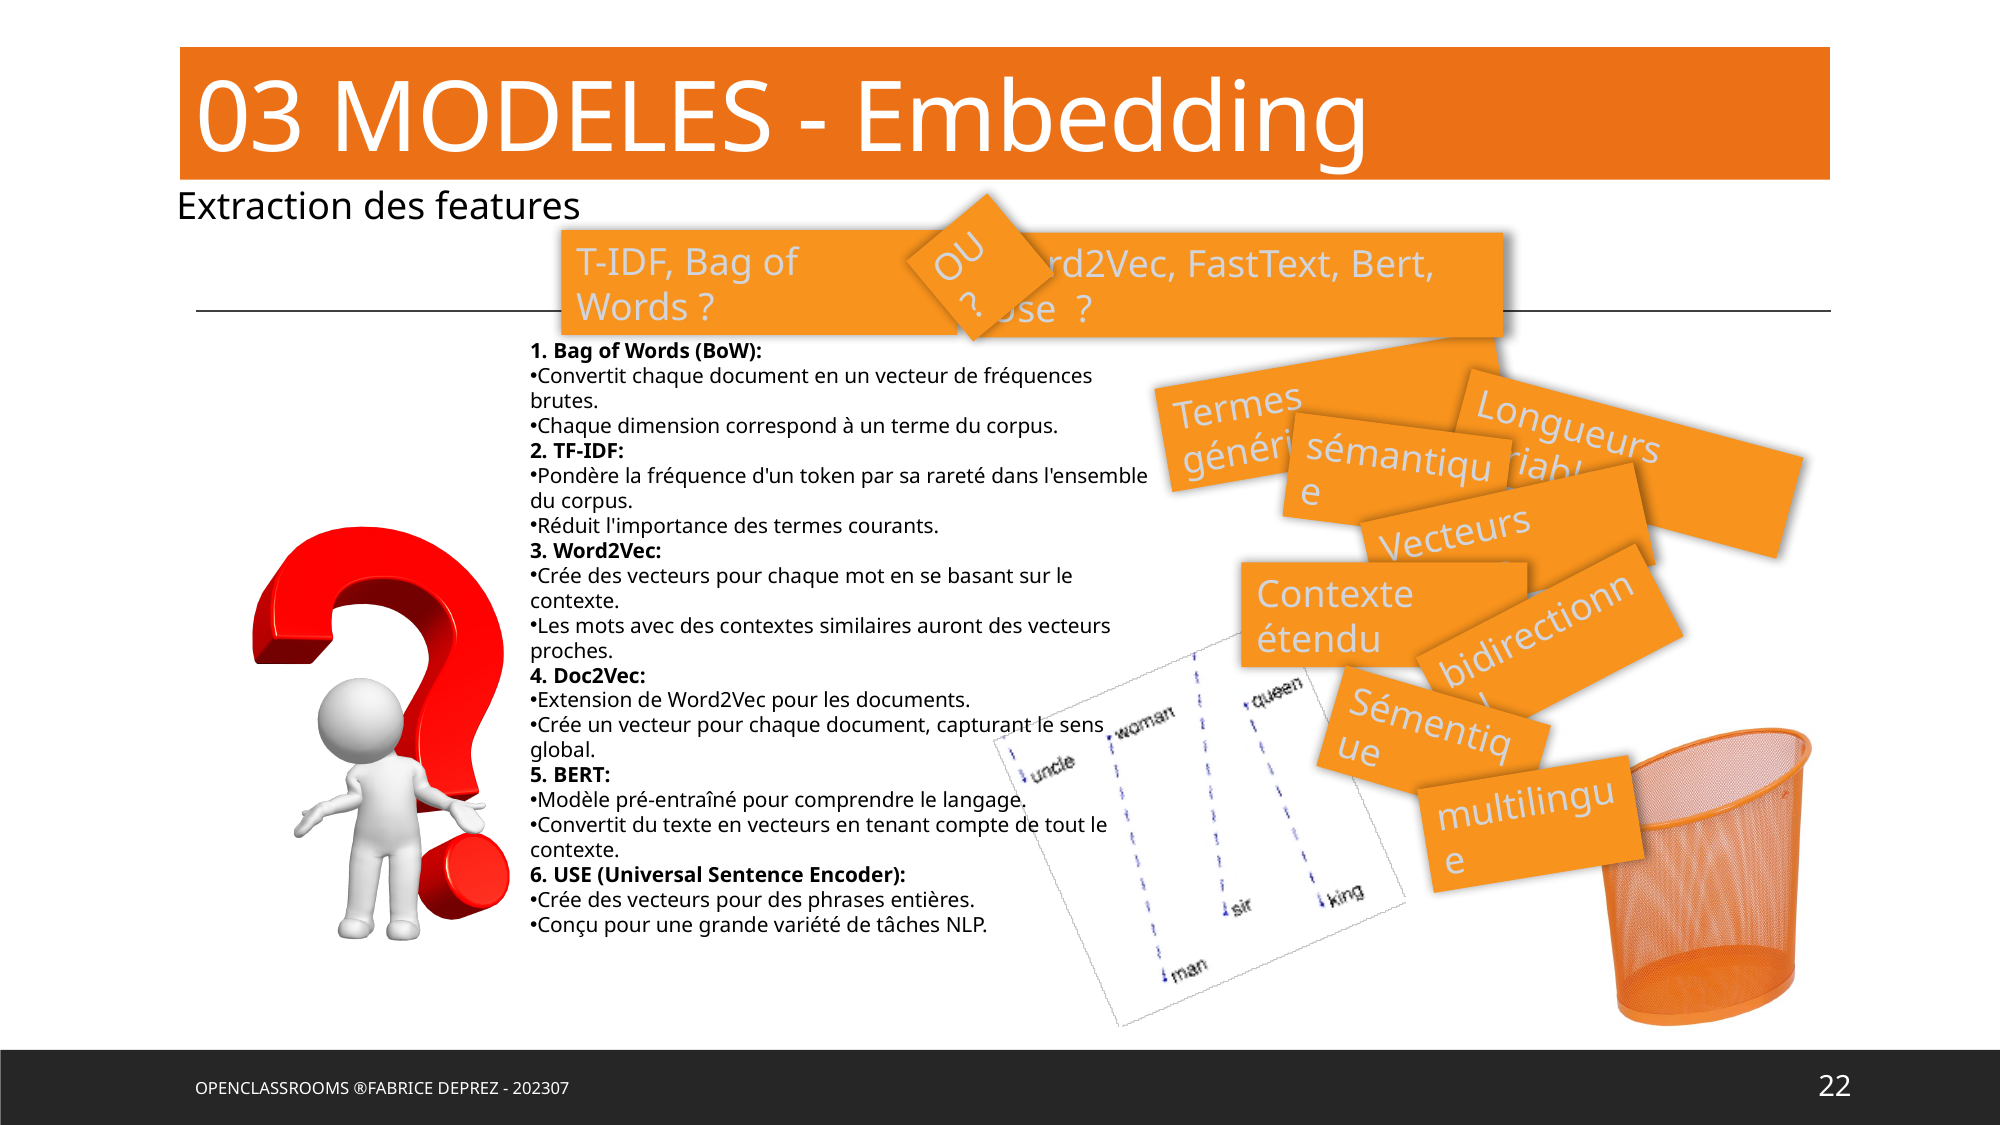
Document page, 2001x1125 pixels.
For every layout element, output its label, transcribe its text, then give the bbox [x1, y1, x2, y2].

title 03 MODELES - Embedding [180, 47, 1830, 180]
text_box Termes génériques [1170, 347, 1500, 493]
slide_number 22 [1803, 1057, 1932, 1118]
text_box OU ? [906, 193, 1055, 330]
picture [1539, 720, 1855, 1036]
footer openclassrooms ®Fabrice Deprez - 202307 [180, 1057, 1299, 1118]
text_box Vecteurs denses [1360, 462, 1654, 581]
text_box sémantique [1282, 412, 1513, 526]
text_box Word2Vec, FastText, Bert, Use ? [1001, 232, 1504, 338]
text_box multilingue [1416, 770, 1536, 893]
text_box bidirectionnel [1415, 543, 1684, 713]
picture [179, 515, 607, 943]
text_box Contexte étendu [1241, 562, 1528, 668]
text_box T-IDF, Bag of Words ? [561, 230, 953, 330]
picture [1042, 634, 1406, 1027]
text_box Extraction des features [161, 174, 596, 235]
text_box 1. Bag of Words (BoW): Convertit chaque document en un vecteur de fréquences brutes. Chaque dimension correspond à un terme du corpus. 2. TF-IDF: Pondère la fréquence d'un token par sa rareté dans l'ensemble du corpus. Réduit l'importance des termes courants. 3. Word2Vec: Crée des vecteurs pour chaque mot en se basant sur le contexte. Les mots avec des contextes similaires auront des vecteurs proches. 4. Doc2Vec: Extension de Word2Vec pour les documents. Crée un vecteur pour chaque document, capturant le sens global. 5. BERT: Modèle pré-entraîné pour comprendre le langage. Convertit du texte en vecteurs en tenant compte de tout le contexte. 6. USE (Universal Sentence Encoder): Crée des vecteurs pour des phrases entières. Conçu pour une grande variété de tâches NLP. [515, 330, 1170, 945]
text_box Longueurs variables [1456, 368, 1804, 559]
text_box Sémentique [1366, 671, 1538, 794]
